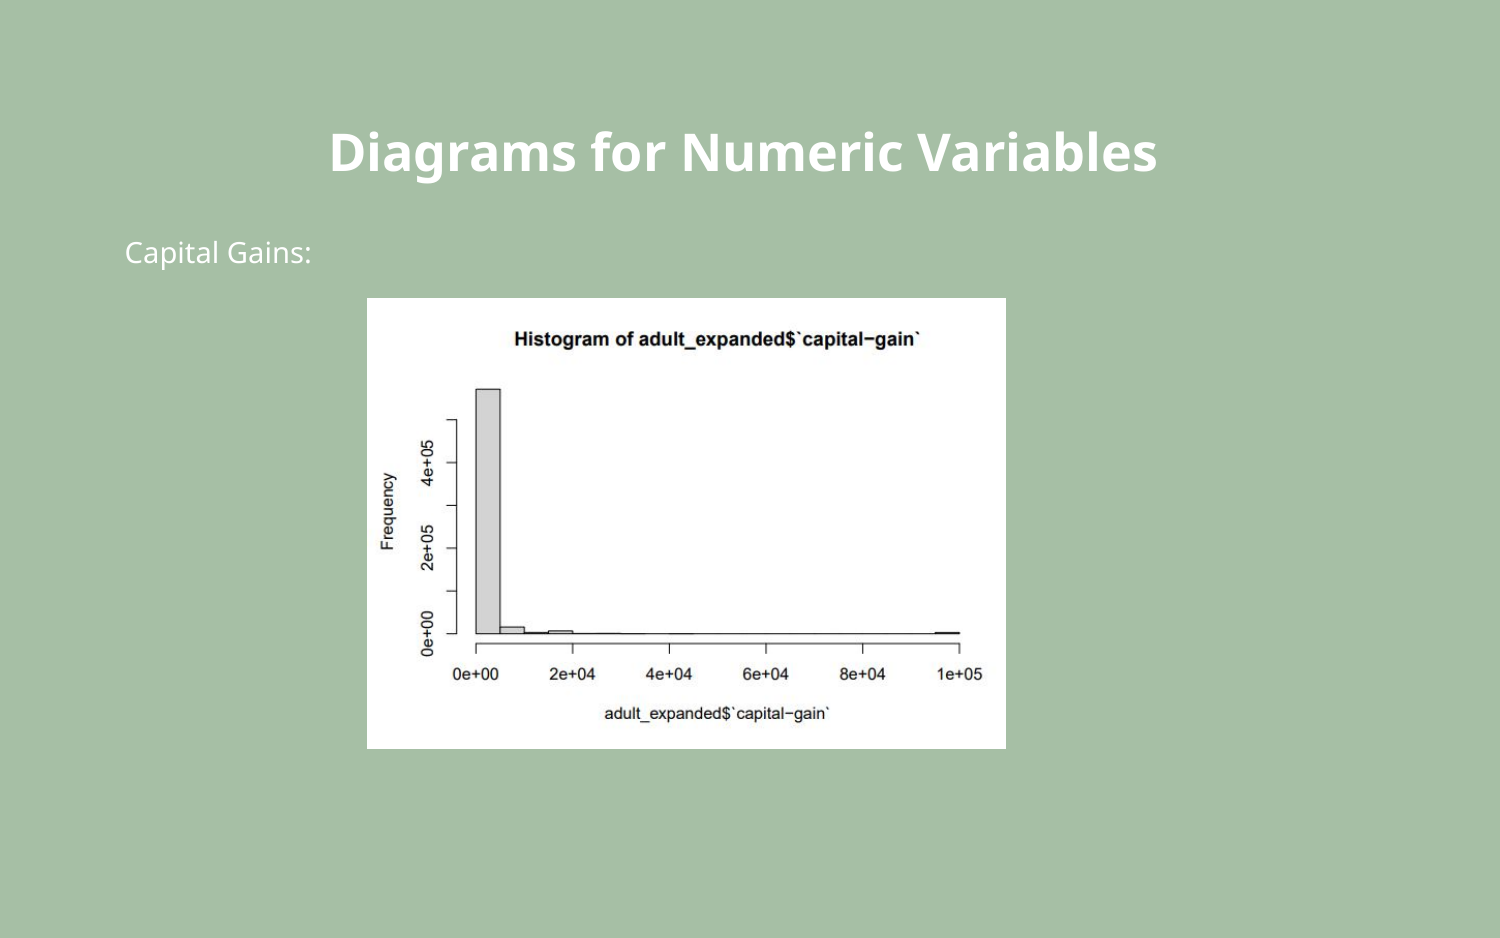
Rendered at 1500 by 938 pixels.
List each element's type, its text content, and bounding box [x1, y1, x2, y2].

title Diagrams for Numeric Variables [109, 104, 1391, 186]
list Capital Gains: [109, 219, 1437, 869]
picture [366, 298, 1006, 750]
